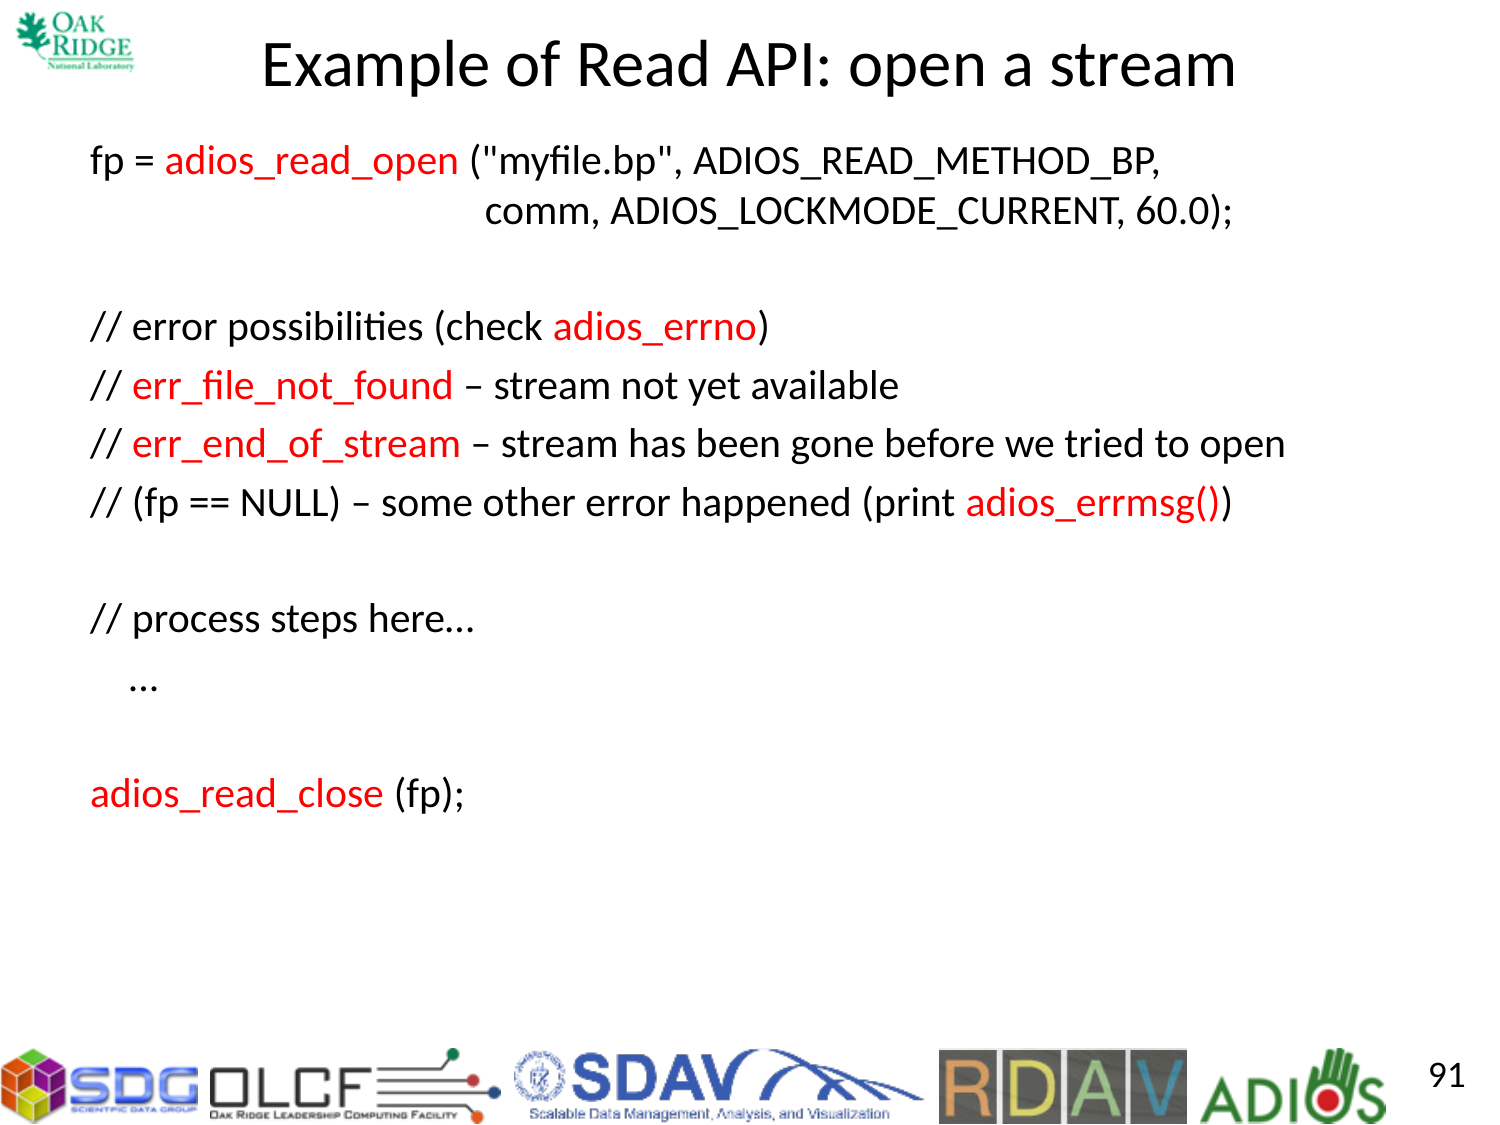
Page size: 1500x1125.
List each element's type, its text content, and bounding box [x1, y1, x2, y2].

picture [514, 1048, 926, 1124]
slide_number 91 [1130, 1042, 1481, 1103]
picture [0, 1048, 198, 1124]
picture [210, 1048, 501, 1124]
list fp = adios_read_open ("myfile.bp", ADIOS_READ_METHOD_BP, comm, ADIOS_LOCKMODE_CURRENT, 60.0); // error possibilities (check adios_errno) // err_file_not_found – stream not yet available // err_end_of_stream – stream has been gone before we tried to open // (fp == NULL) – some other error happened (print adios_errmsg()) // process steps here… ... adios_read_close (fp); [75, 125, 1425, 1005]
picture [1200, 1103, 1386, 1124]
picture [0, 6, 149, 82]
title Example of Read API: open a stream [75, 11, 1425, 108]
picture [939, 1048, 1187, 1124]
